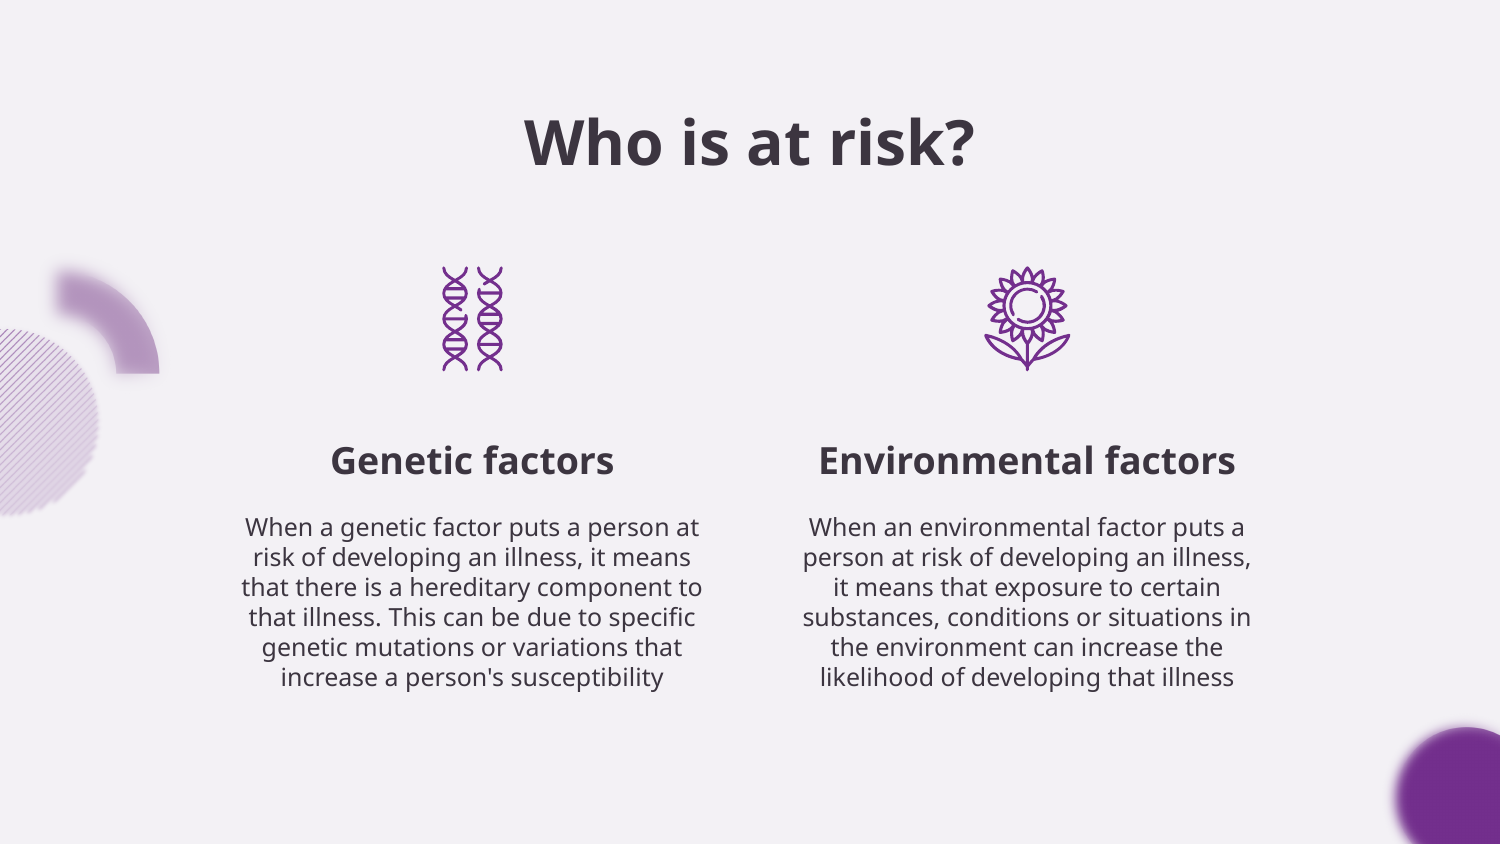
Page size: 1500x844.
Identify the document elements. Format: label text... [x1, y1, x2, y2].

picture [0, 247, 183, 535]
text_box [983, 266, 1071, 372]
picture [1363, 713, 1500, 844]
subtitle Genetic factors [225, 421, 720, 497]
title Who is at risk? [117, 87, 1383, 186]
subtitle Environmental factors [780, 421, 1275, 496]
subtitle When an environmental factor puts a person at risk of developing an illness, it means that exposure to certain substances, conditions or situations in the environment can increase the likelihood of developing that illness [780, 496, 1275, 707]
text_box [441, 266, 503, 372]
subtitle When a genetic factor puts a person at risk of developing an illness, it means that there is a hereditary component to that illness. This can be due to specific genetic mutations or variations that increase a person's susceptibility [225, 497, 720, 707]
